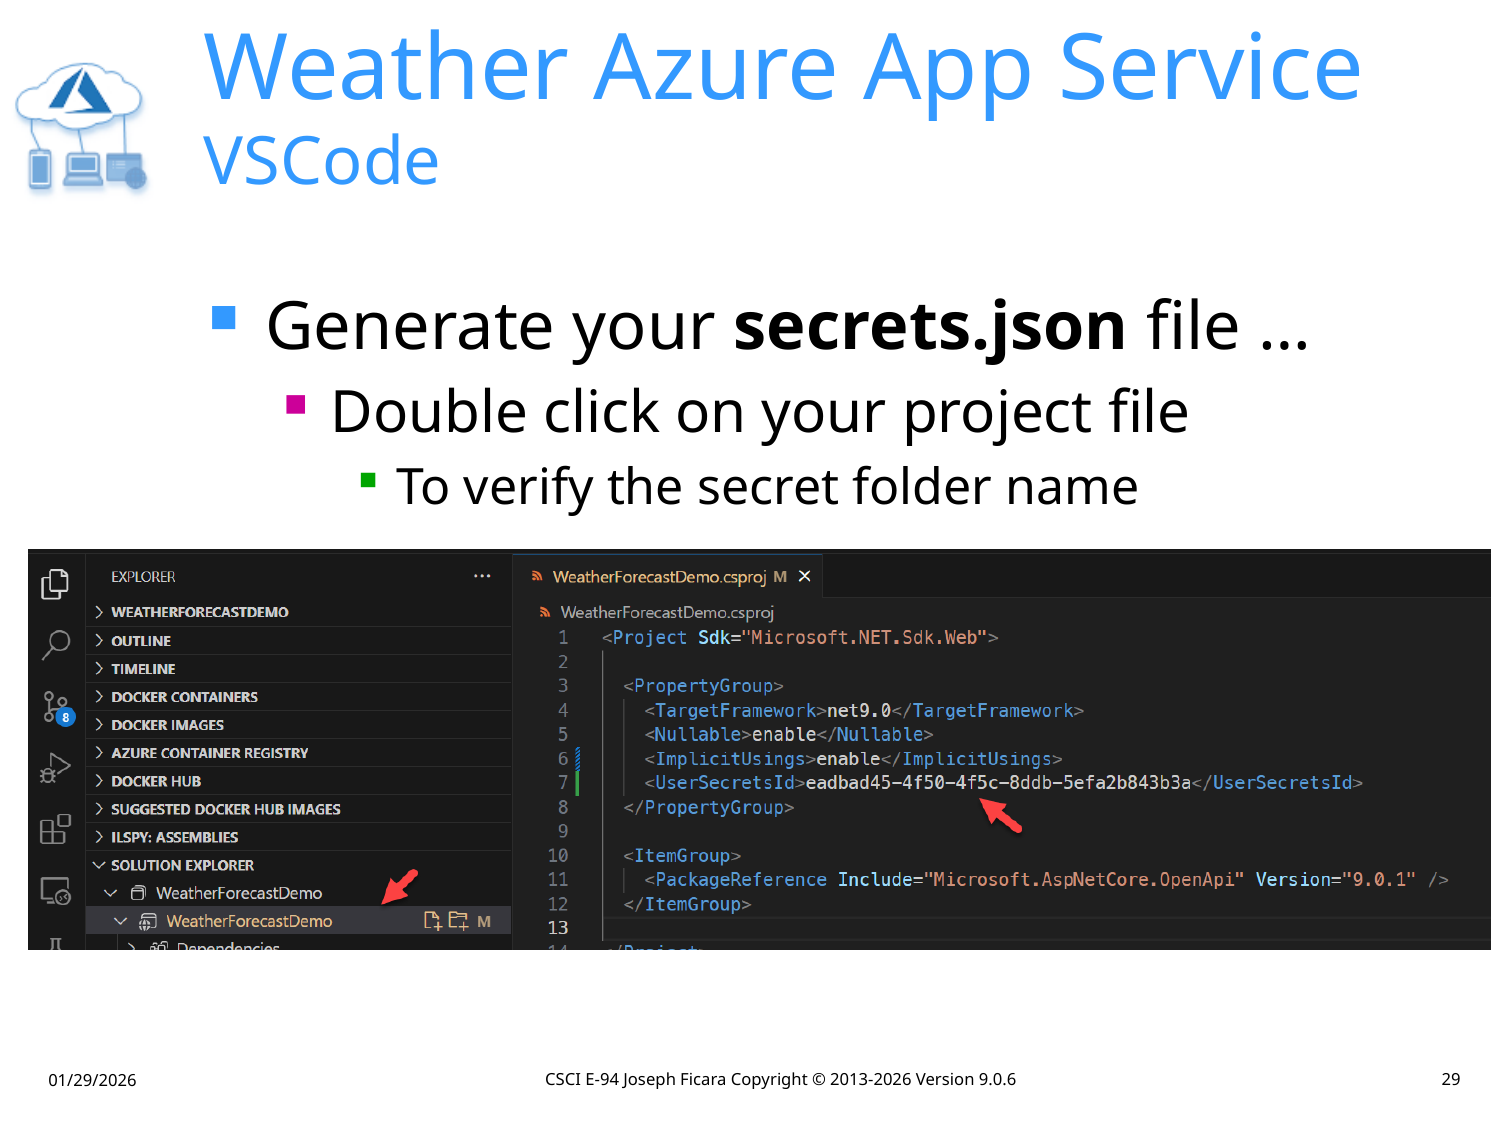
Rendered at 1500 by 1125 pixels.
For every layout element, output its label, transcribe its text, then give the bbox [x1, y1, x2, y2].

picture [3, 57, 163, 213]
slide_number 29 [1407, 1061, 1476, 1101]
footer CSCI E-94 Joseph Ficara Copyright © 2013-2026 Version 9.0.6 [162, 1061, 1400, 1100]
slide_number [33, 1062, 154, 1100]
picture [28, 548, 1491, 950]
title Weather Azure App Service VSCode [188, 24, 1468, 213]
list Generate your secrets.json file … Double click on your project file To verify the secret folder name [193, 275, 1469, 525]
